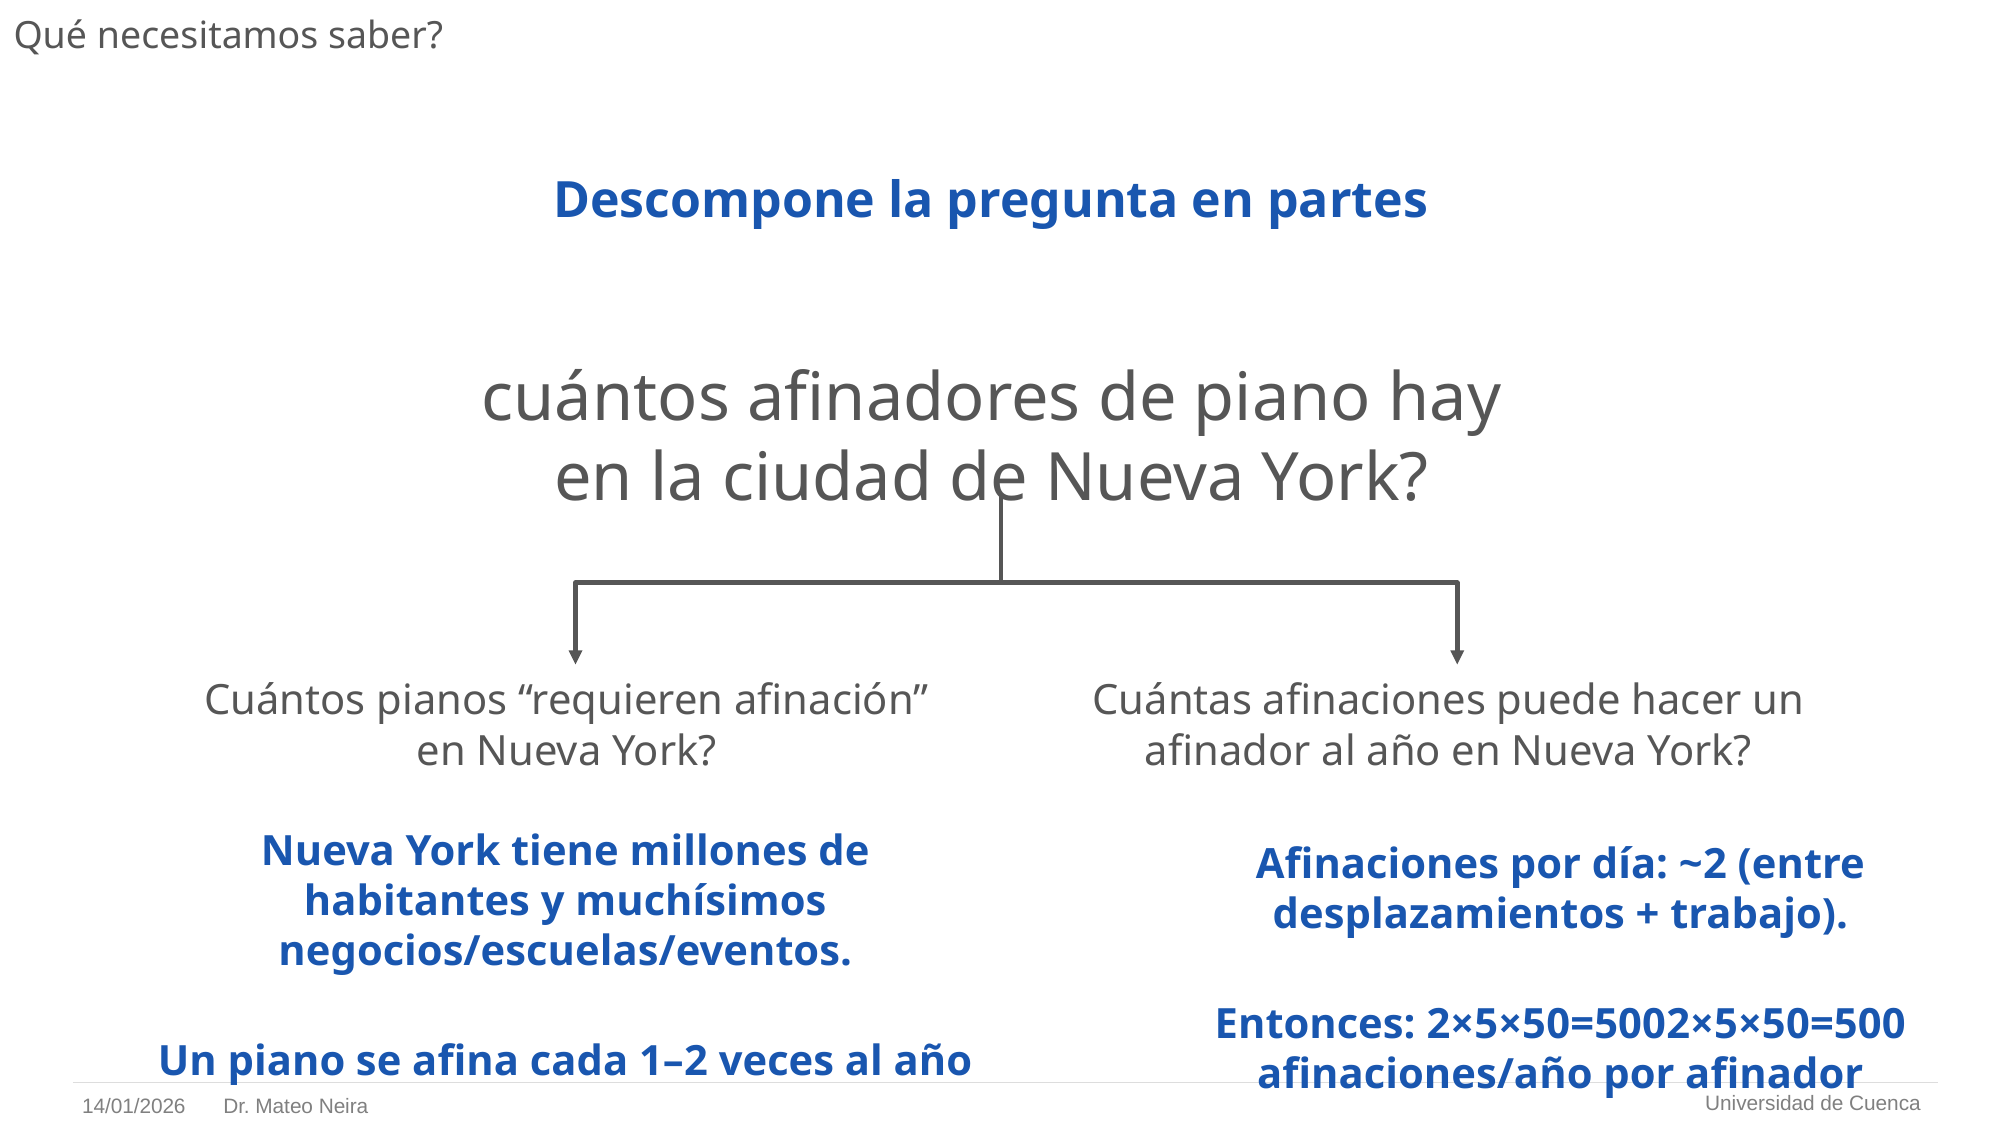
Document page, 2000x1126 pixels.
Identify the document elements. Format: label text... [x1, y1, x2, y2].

list Descompone la pregunta en partes [304, 158, 1695, 253]
text_box Cuántas afinaciones puede hacer un afinador al año en Nueva York? [1320, 664, 1864, 815]
text_box Nueva York tiene millones de habitantes y muchísimos negocios/escuelas/eventos. Un piano se afina cada 1–2 veces al año [148, 814, 1000, 1120]
title Qué necesitamos saber? [13, 0, 1989, 67]
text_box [702, 366, 874, 793]
text_box Cuántas afinaciones puede hacer un afinador al año en Nueva York? [1050, 664, 1145, 815]
text_box cuántos afinadores de piano hay en la ciudad de Nueva York? [481, 344, 1521, 495]
text_box Cuántos pianos “requieren afinación” en Nueva York? [181, 664, 970, 814]
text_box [1143, 350, 1315, 808]
text_box Afinaciones por día: ~2 (entre desplazamientos + trabajo). Entonces: 2×5×50=5002×5×50=500 afinaciones/año por afinador [1174, 827, 1964, 1126]
